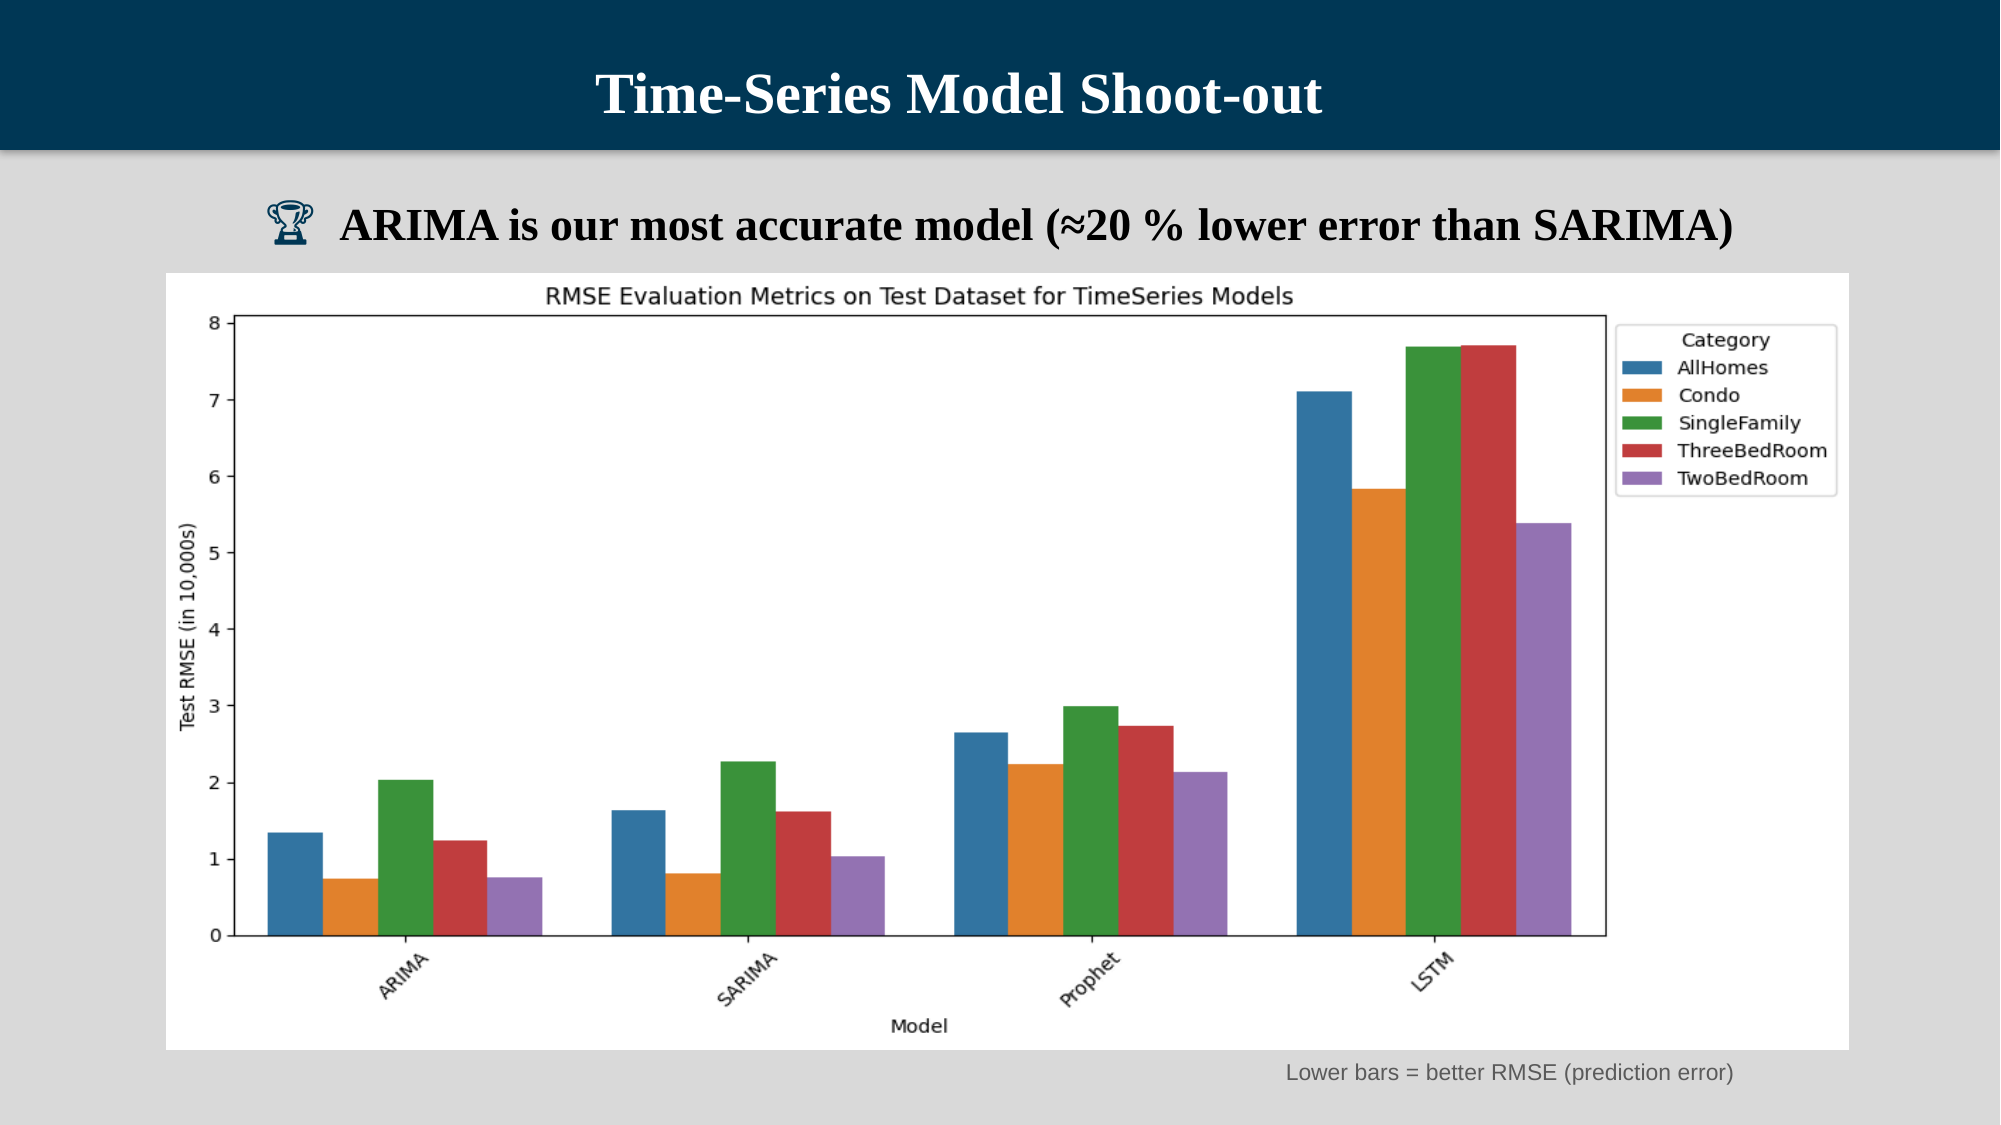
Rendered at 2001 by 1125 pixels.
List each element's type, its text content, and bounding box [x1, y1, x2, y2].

text_box 🏆 ARIMA is our most accurate model (≈20 % lower error than SARIMA) [251, 187, 1749, 258]
text_box Time‑Series Model Shoot‑out [580, 47, 1339, 133]
picture [166, 272, 1849, 1051]
text_box Lower bars = better RMSE (prediction error) [1270, 1061, 1750, 1093]
text_box [0, 0, 2000, 151]
